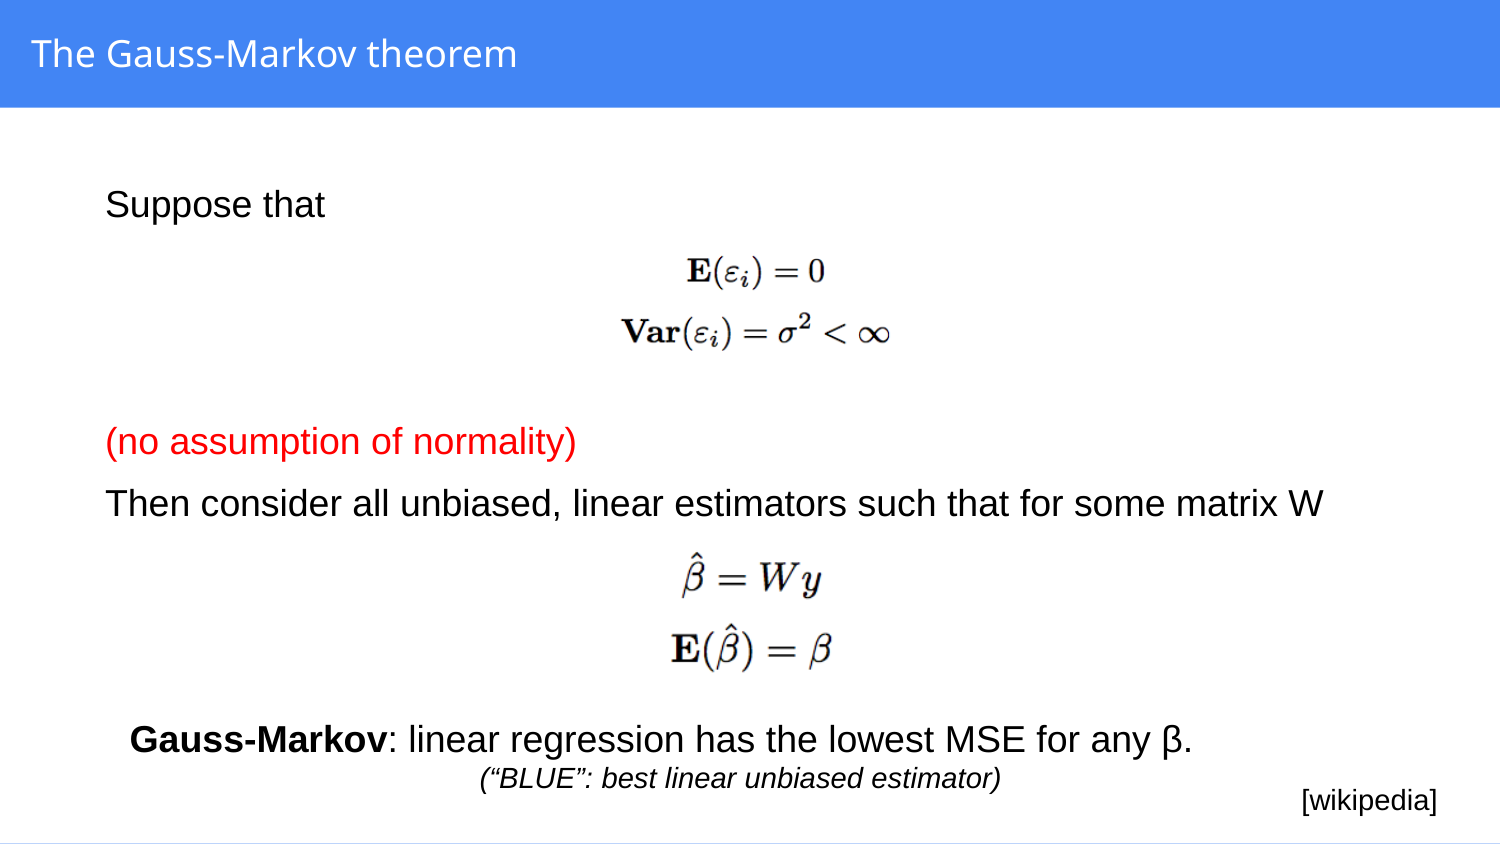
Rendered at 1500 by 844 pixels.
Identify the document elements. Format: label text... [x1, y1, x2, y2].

picture [642, 528, 858, 680]
title The Gauss-Markov theorem [16, 2, 1464, 102]
text_box Gauss-Markov: linear regression has the lowest MSE for any β. (“BLUE”: best linear unbiased estimator) [114, 699, 1293, 792]
text_box Then consider all unbiased, linear estimators such that for some matrix W [89, 463, 1464, 556]
text_box Suppose that [89, 164, 876, 257]
text_box [wikipedia] [1286, 766, 1476, 831]
picture [581, 240, 919, 368]
text_box (no assumption of normality) [89, 402, 876, 463]
